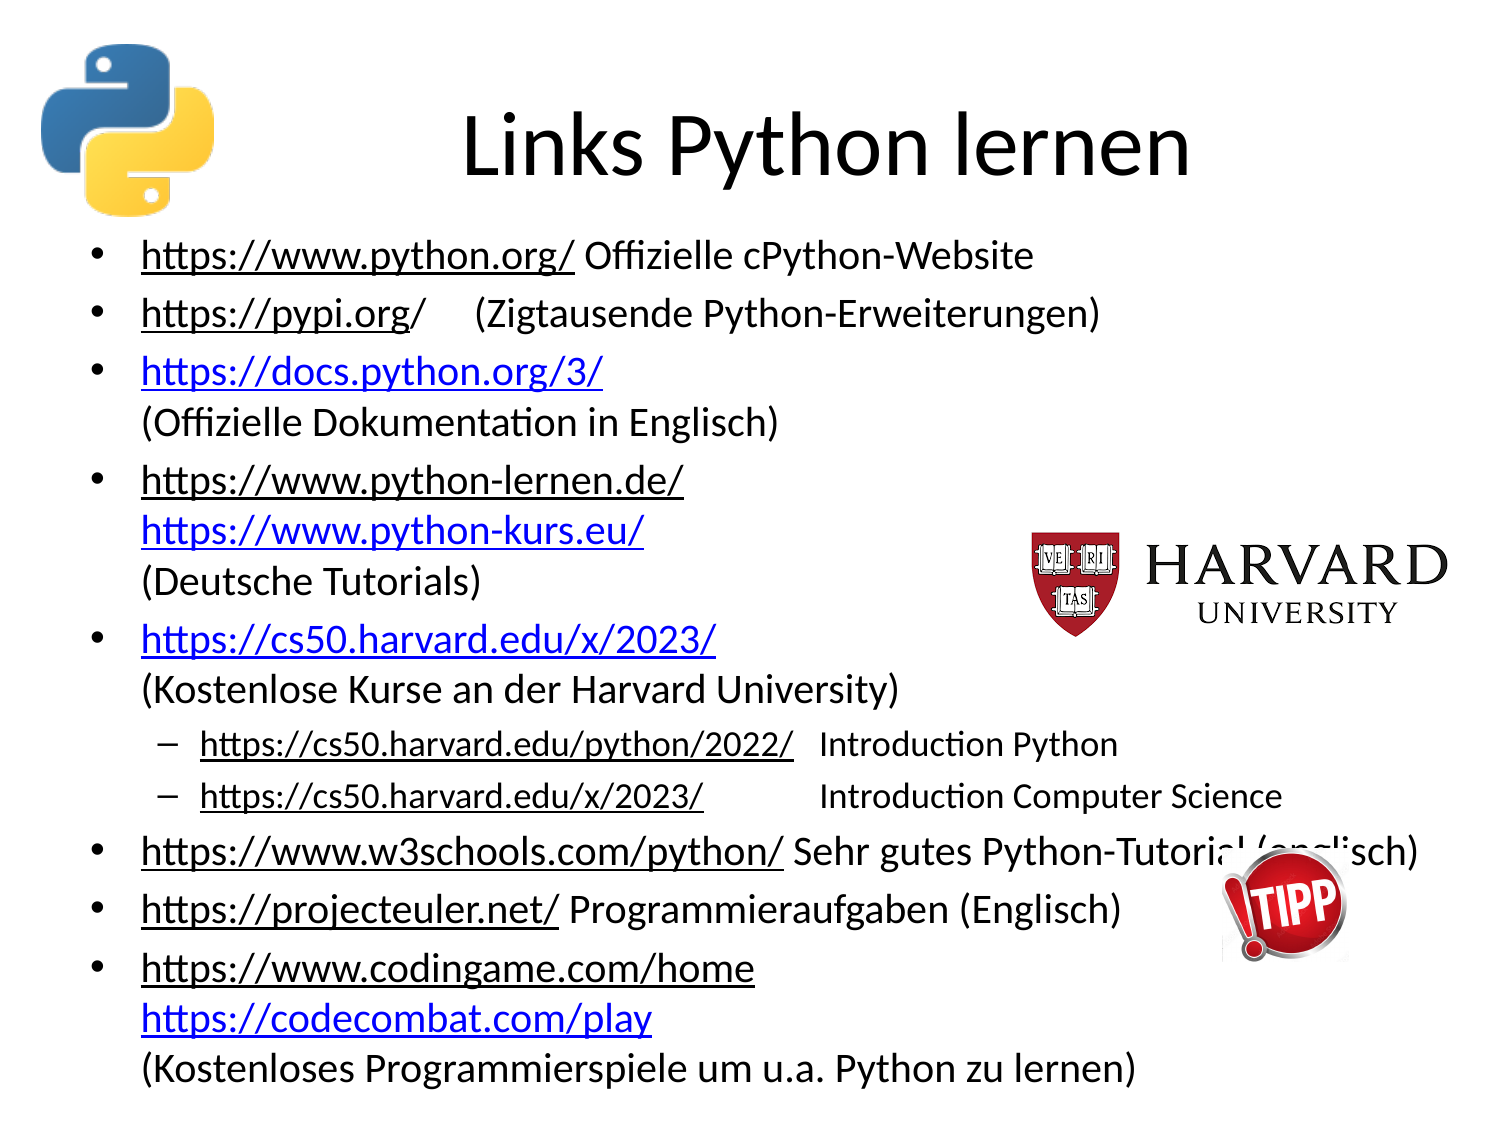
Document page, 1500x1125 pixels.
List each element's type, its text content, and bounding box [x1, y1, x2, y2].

picture [41, 44, 214, 217]
picture [1222, 847, 1349, 963]
title Links Python lernen [230, 45, 1425, 219]
list https://www.python.org/ Offizielle cPython-Website https://pypi.org/ (Zigtausende Python-Erweiterungen) https://docs.python.org/3/ (Offizielle Dokumentation in Englisch) https://www.python-lernen.de/ https://www.python-kurs.eu/ (Deutsche Tutorials) https://cs50.harvard.edu/x/2023/ (Kostenlose Kurse an der Harvard University) https://cs50.harvard.edu/python/2022/ Introduction Python https://cs50.harvard.edu/x/2023/ Introduction Computer Science https://www.w3schools.com/python/ Sehr gutes Python-Tutorial (englisch) https://projecteuler.net/ Programmieraufgaben (Englisch) https://www.codingame.com/home https://codecombat.com/play (Kostenloses Programmierspiele um u.a. Python zu lernen) [75, 219, 1500, 1104]
picture [1021, 526, 1456, 641]
